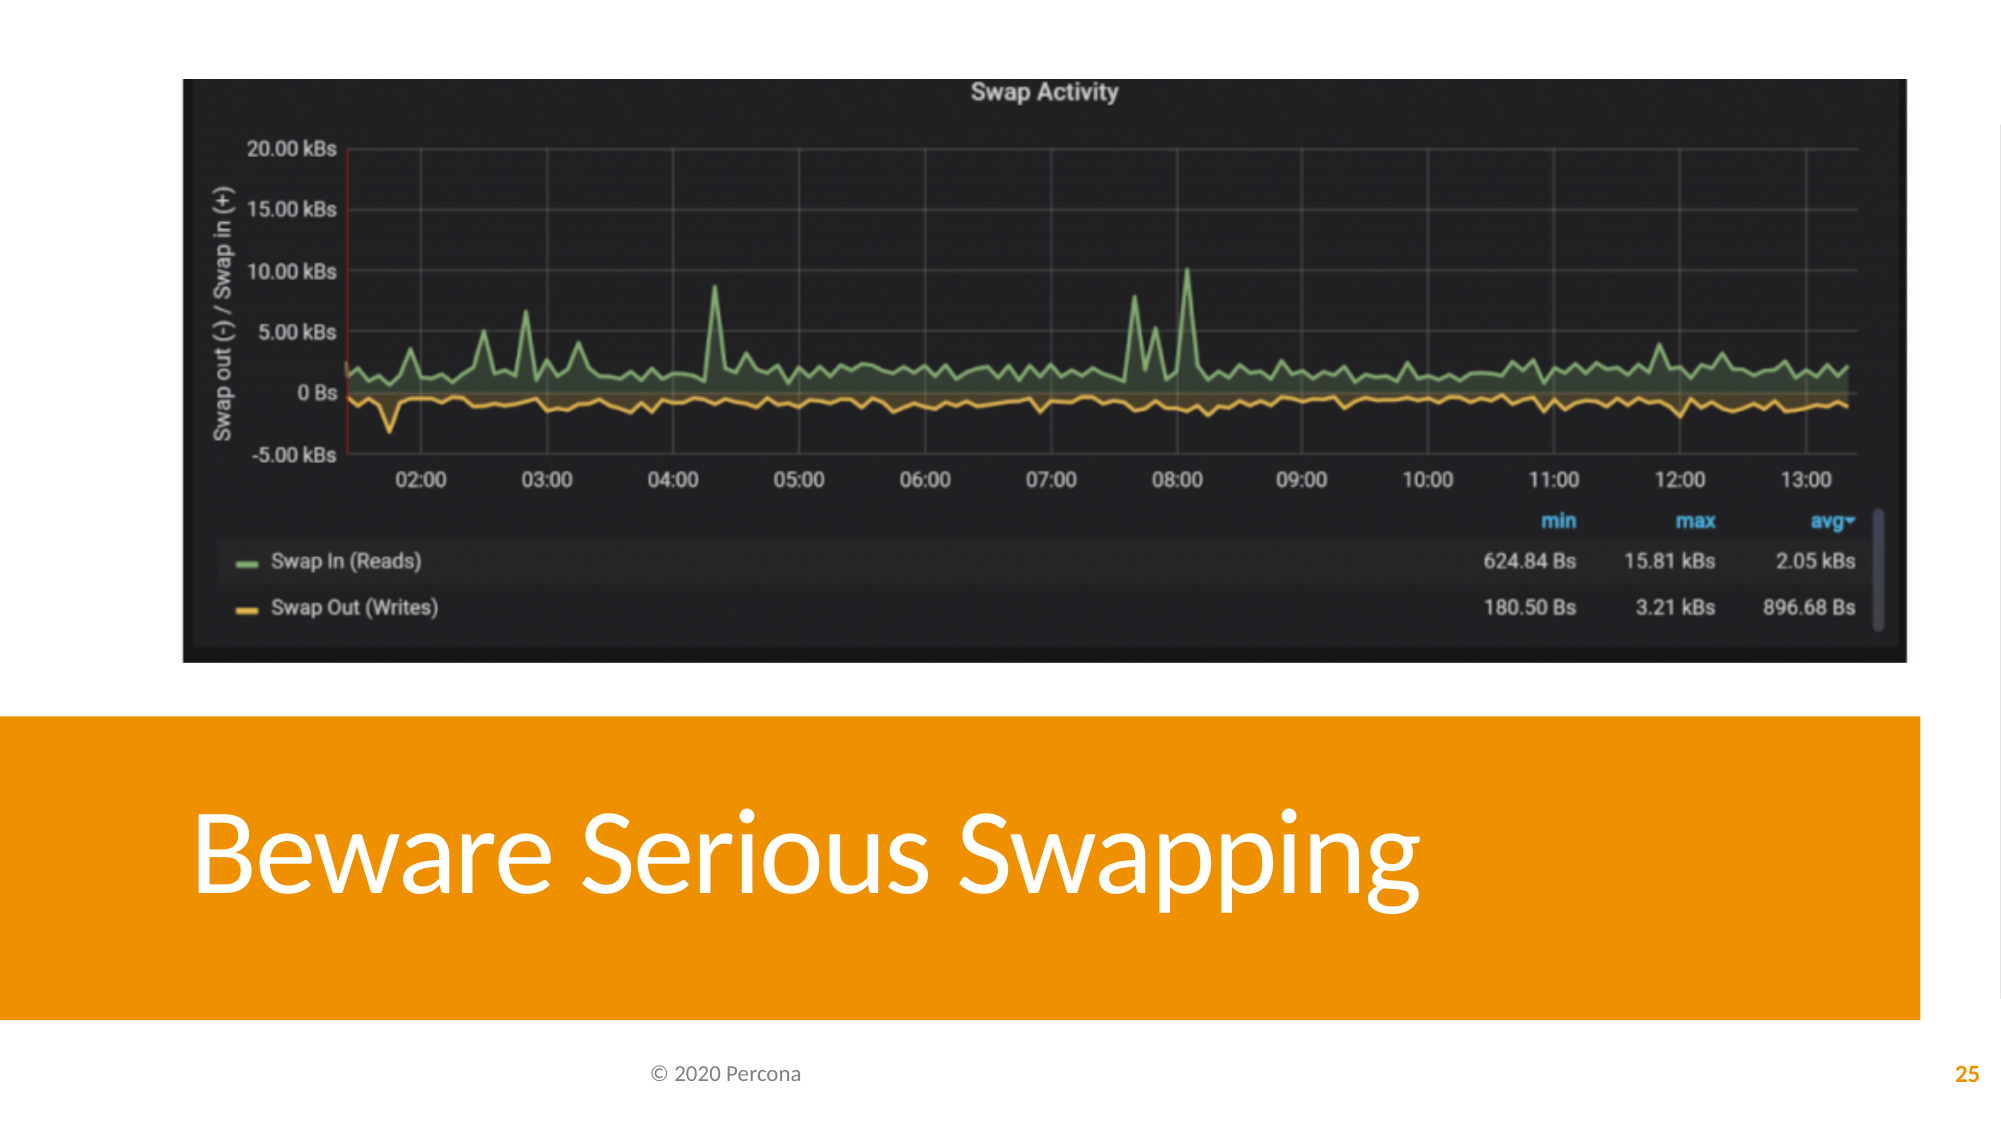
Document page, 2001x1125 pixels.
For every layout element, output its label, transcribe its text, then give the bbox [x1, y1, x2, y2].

title Beware Serious Swapping [175, 753, 1851, 928]
slide_number 25 [1744, 1042, 1996, 1103]
text_box [0, 0, 2000, 1125]
footer © 2020 Percona [634, 1042, 1605, 1103]
text_box [0, 716, 1921, 1021]
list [175, 79, 1921, 664]
